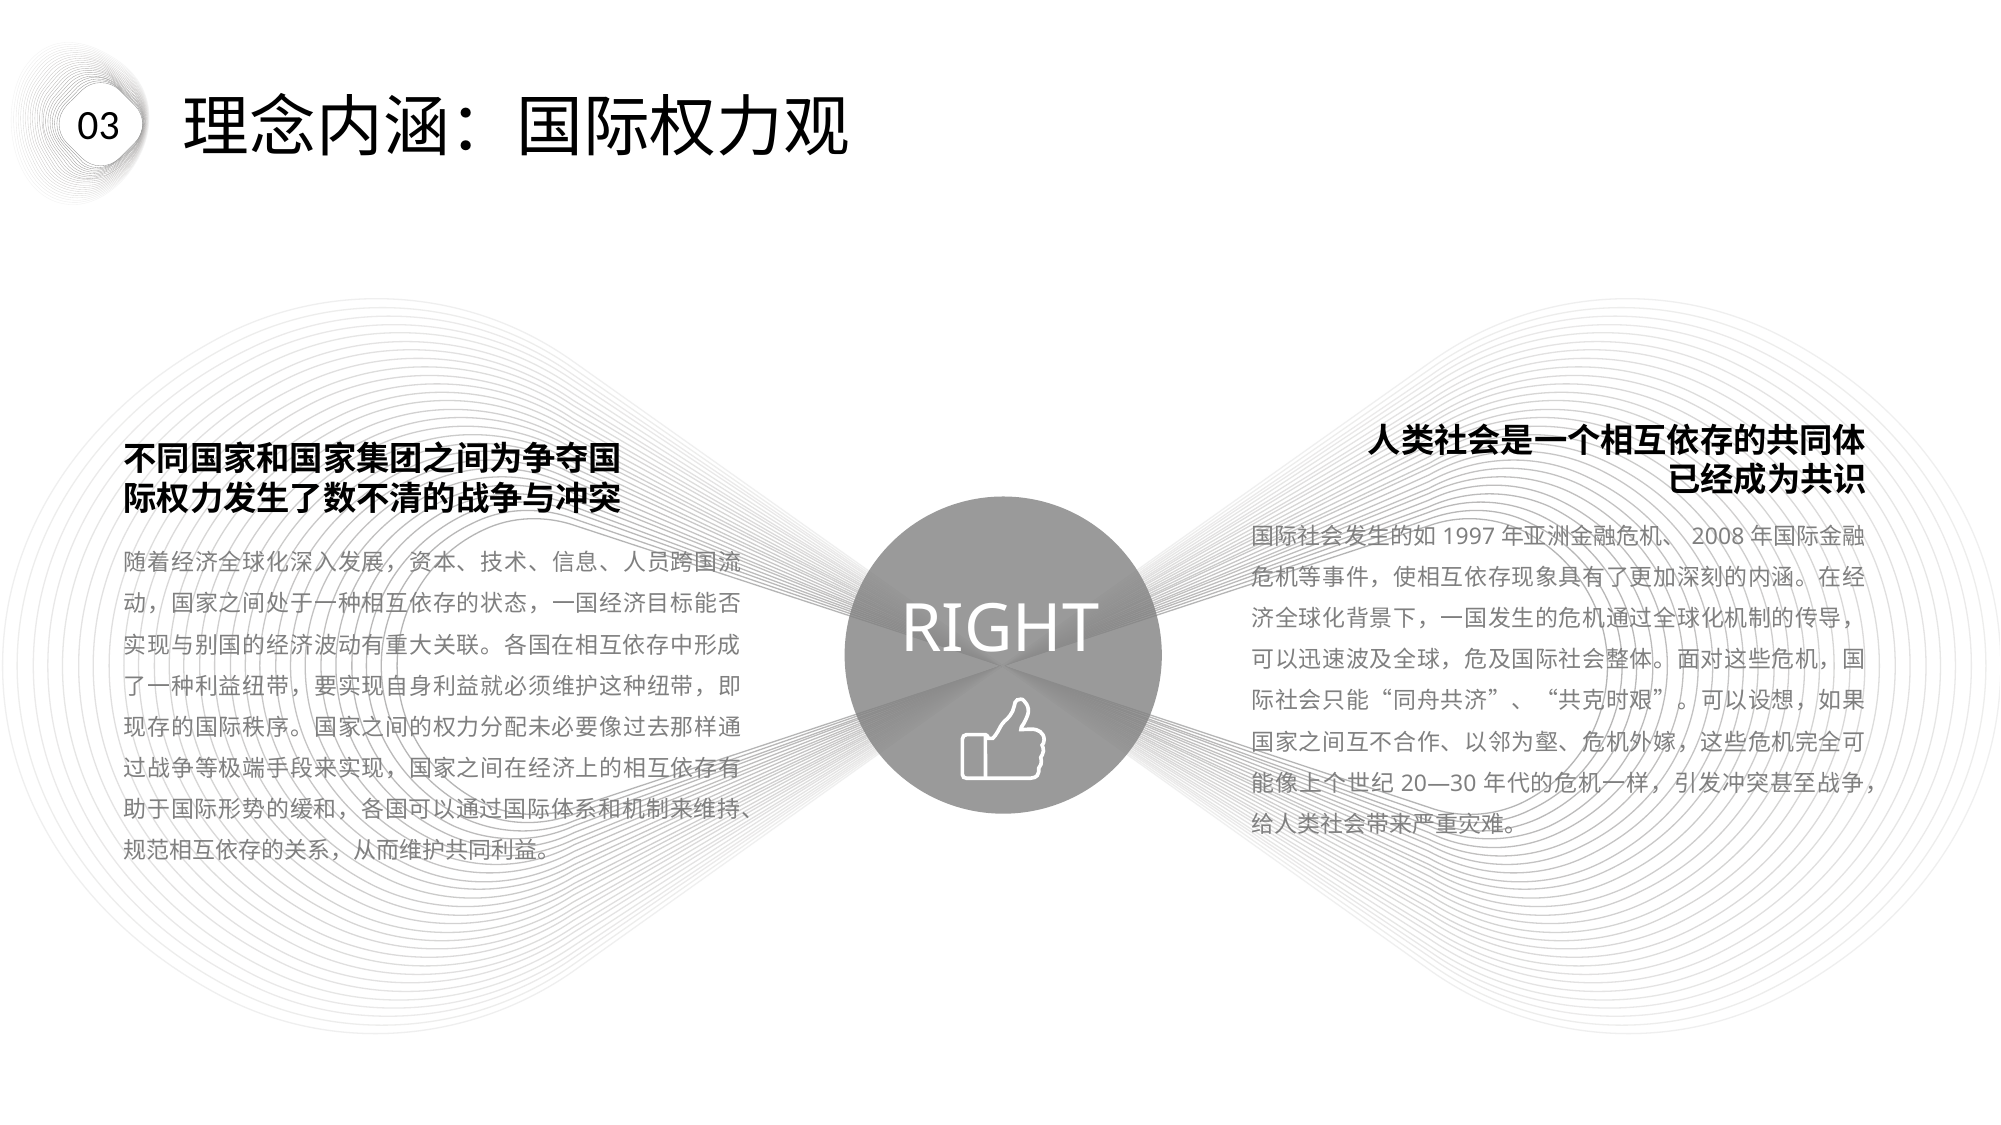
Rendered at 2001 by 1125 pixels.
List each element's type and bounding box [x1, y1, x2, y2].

text_box [10, 41, 869, 205]
text_box [108, 429, 757, 871]
text_box [2, 298, 2000, 1036]
text_box [1236, 411, 1882, 844]
text_box [962, 698, 1045, 779]
